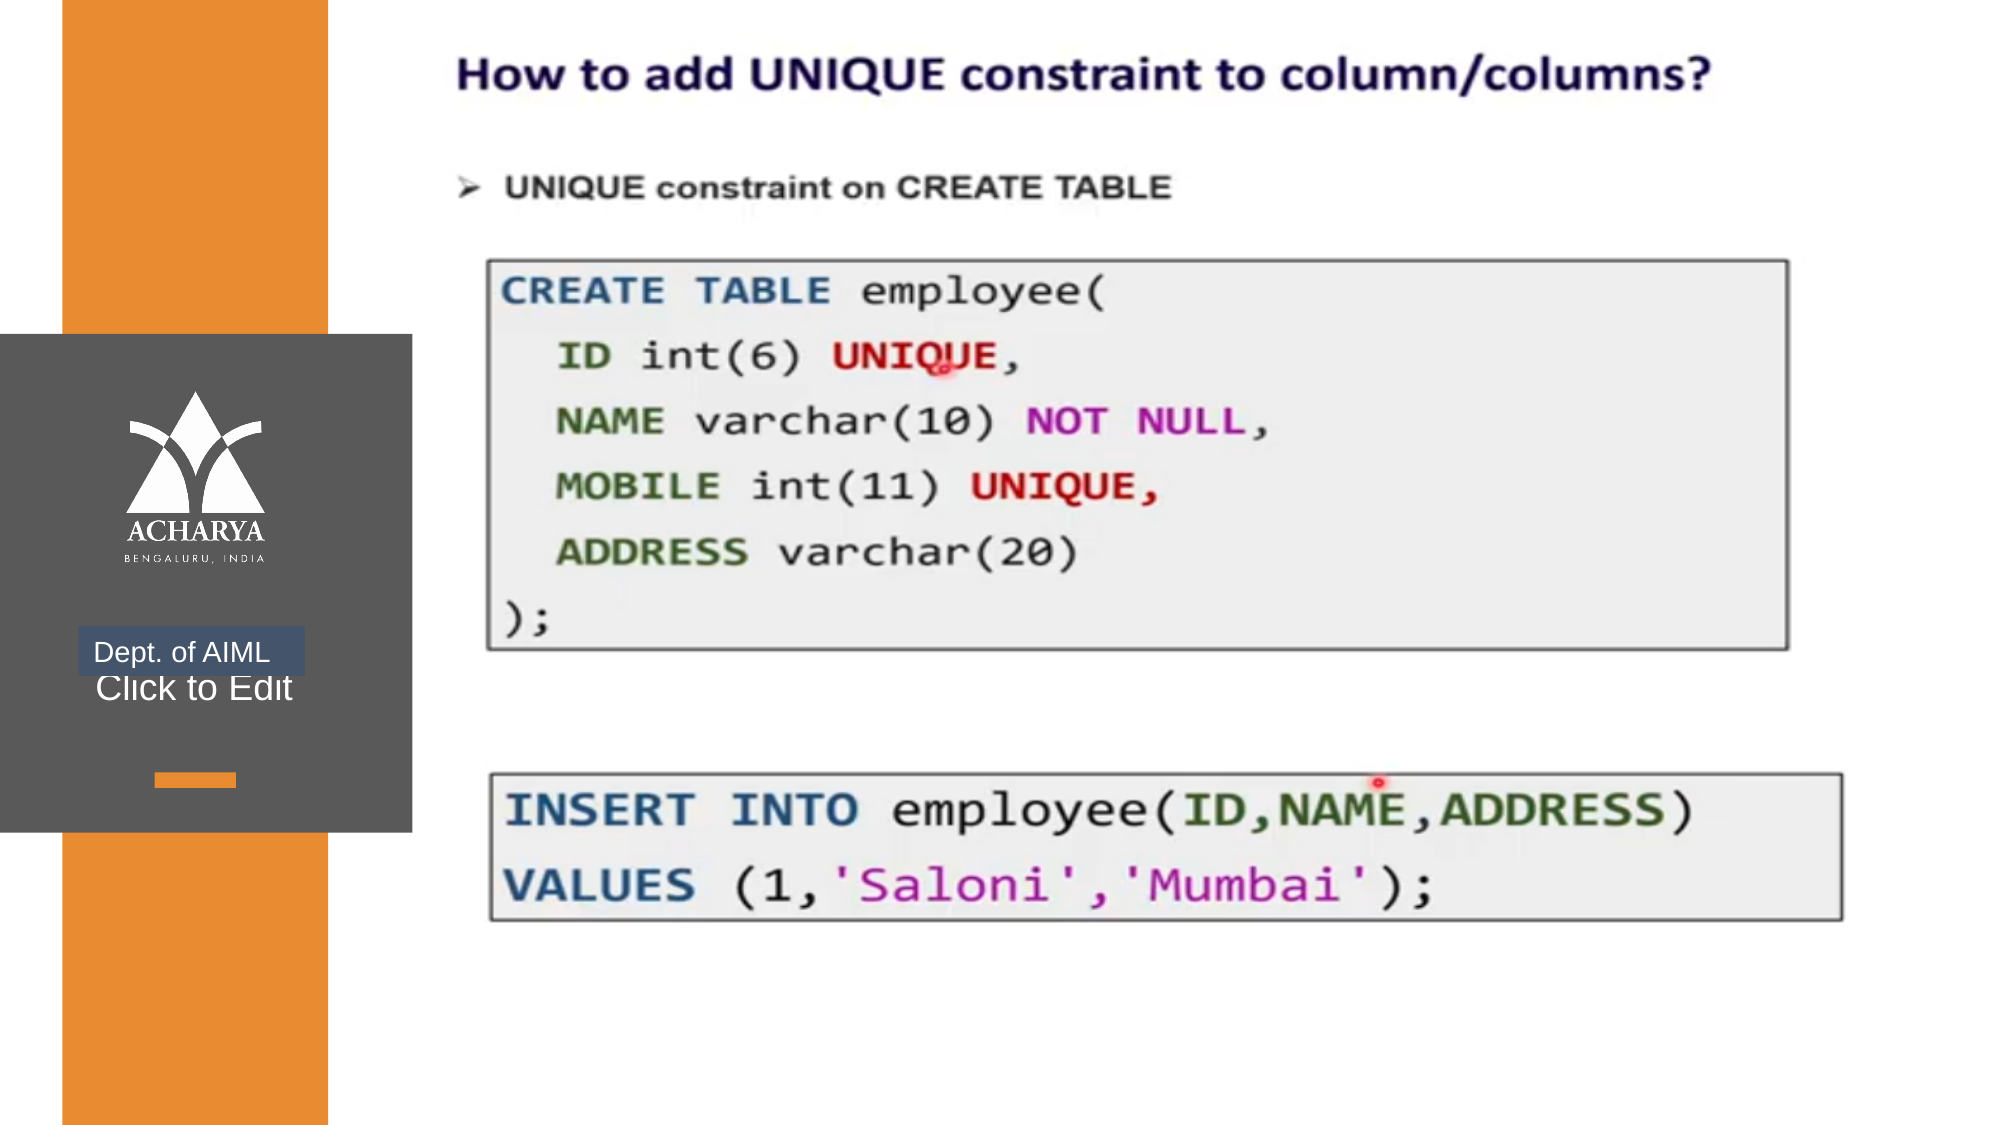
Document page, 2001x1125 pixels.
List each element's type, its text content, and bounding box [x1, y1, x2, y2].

picture [125, 391, 265, 564]
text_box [436, 33, 1846, 677]
picture [483, 761, 1861, 940]
text_box Dept. of AIML [78, 626, 305, 676]
